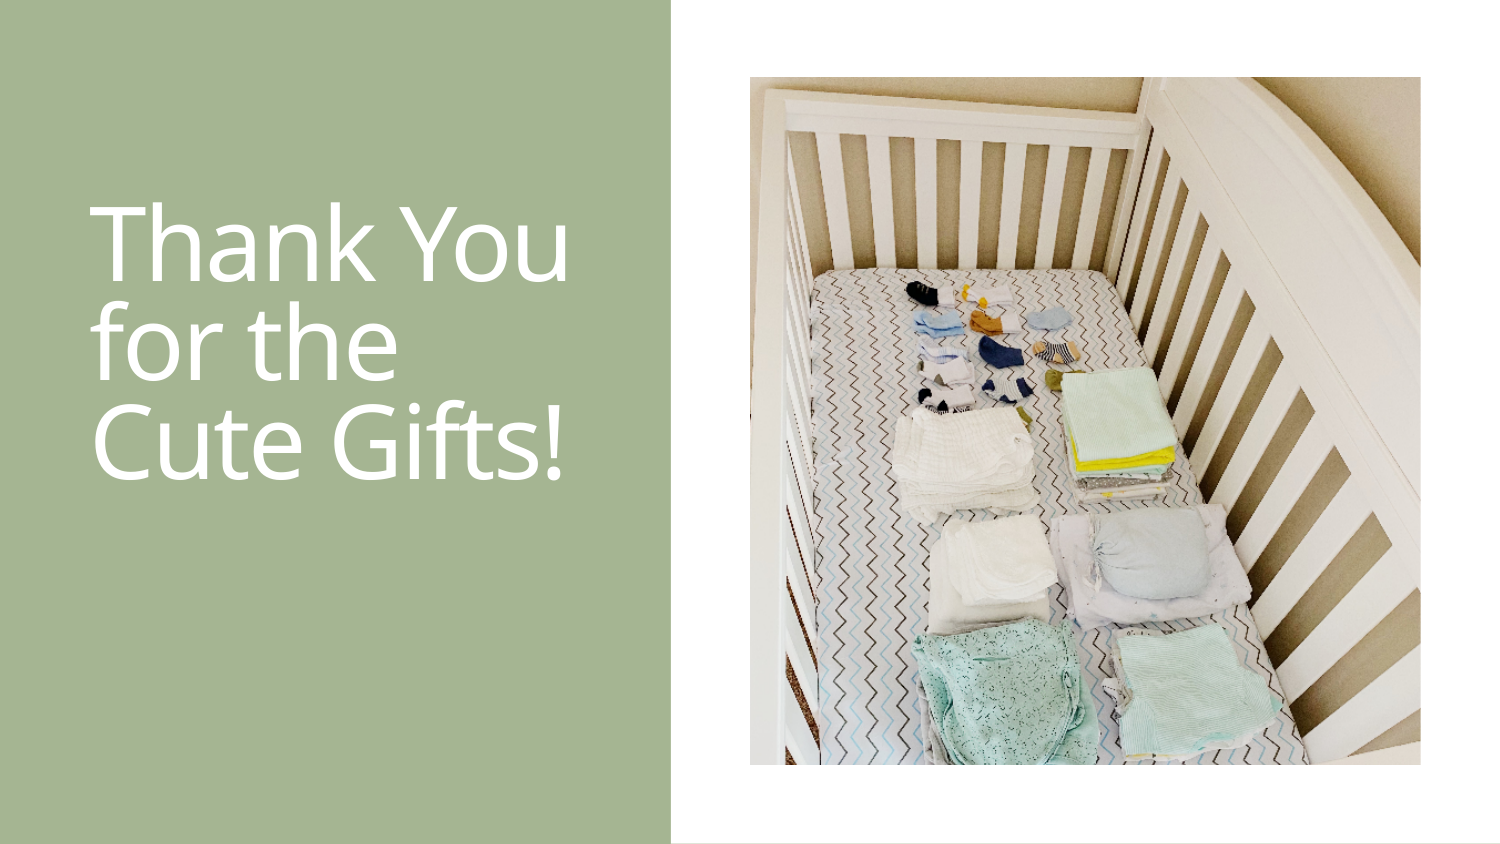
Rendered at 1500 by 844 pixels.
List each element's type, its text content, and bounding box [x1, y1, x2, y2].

title Thank You for the Cute Gifts! [74, 94, 592, 508]
text_box [669, 0, 1500, 844]
picture [749, 77, 1422, 765]
text_box [0, 0, 669, 844]
